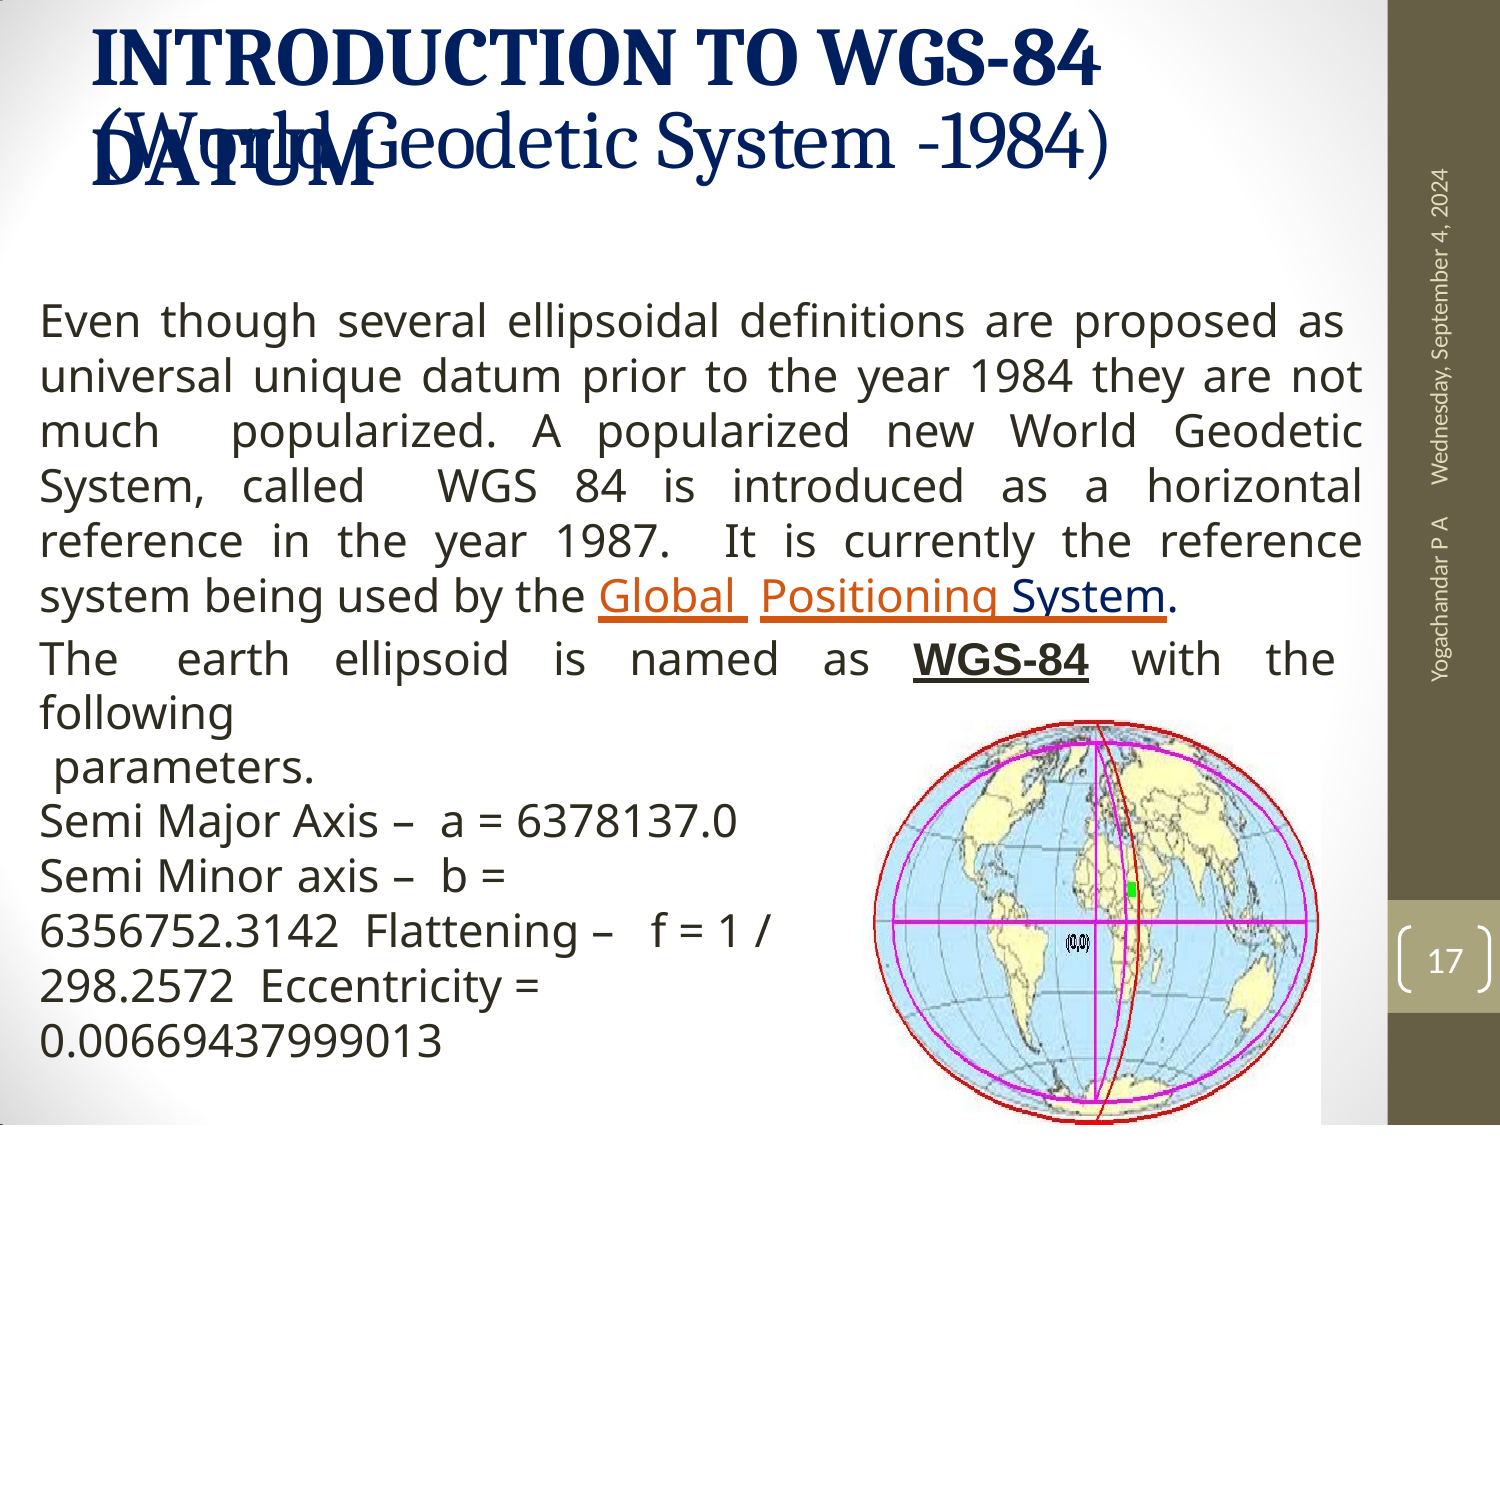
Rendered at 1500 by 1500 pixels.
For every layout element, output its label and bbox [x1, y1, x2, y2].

text_box [0, 0, 1500, 1126]
text_box [862, 699, 1492, 1126]
